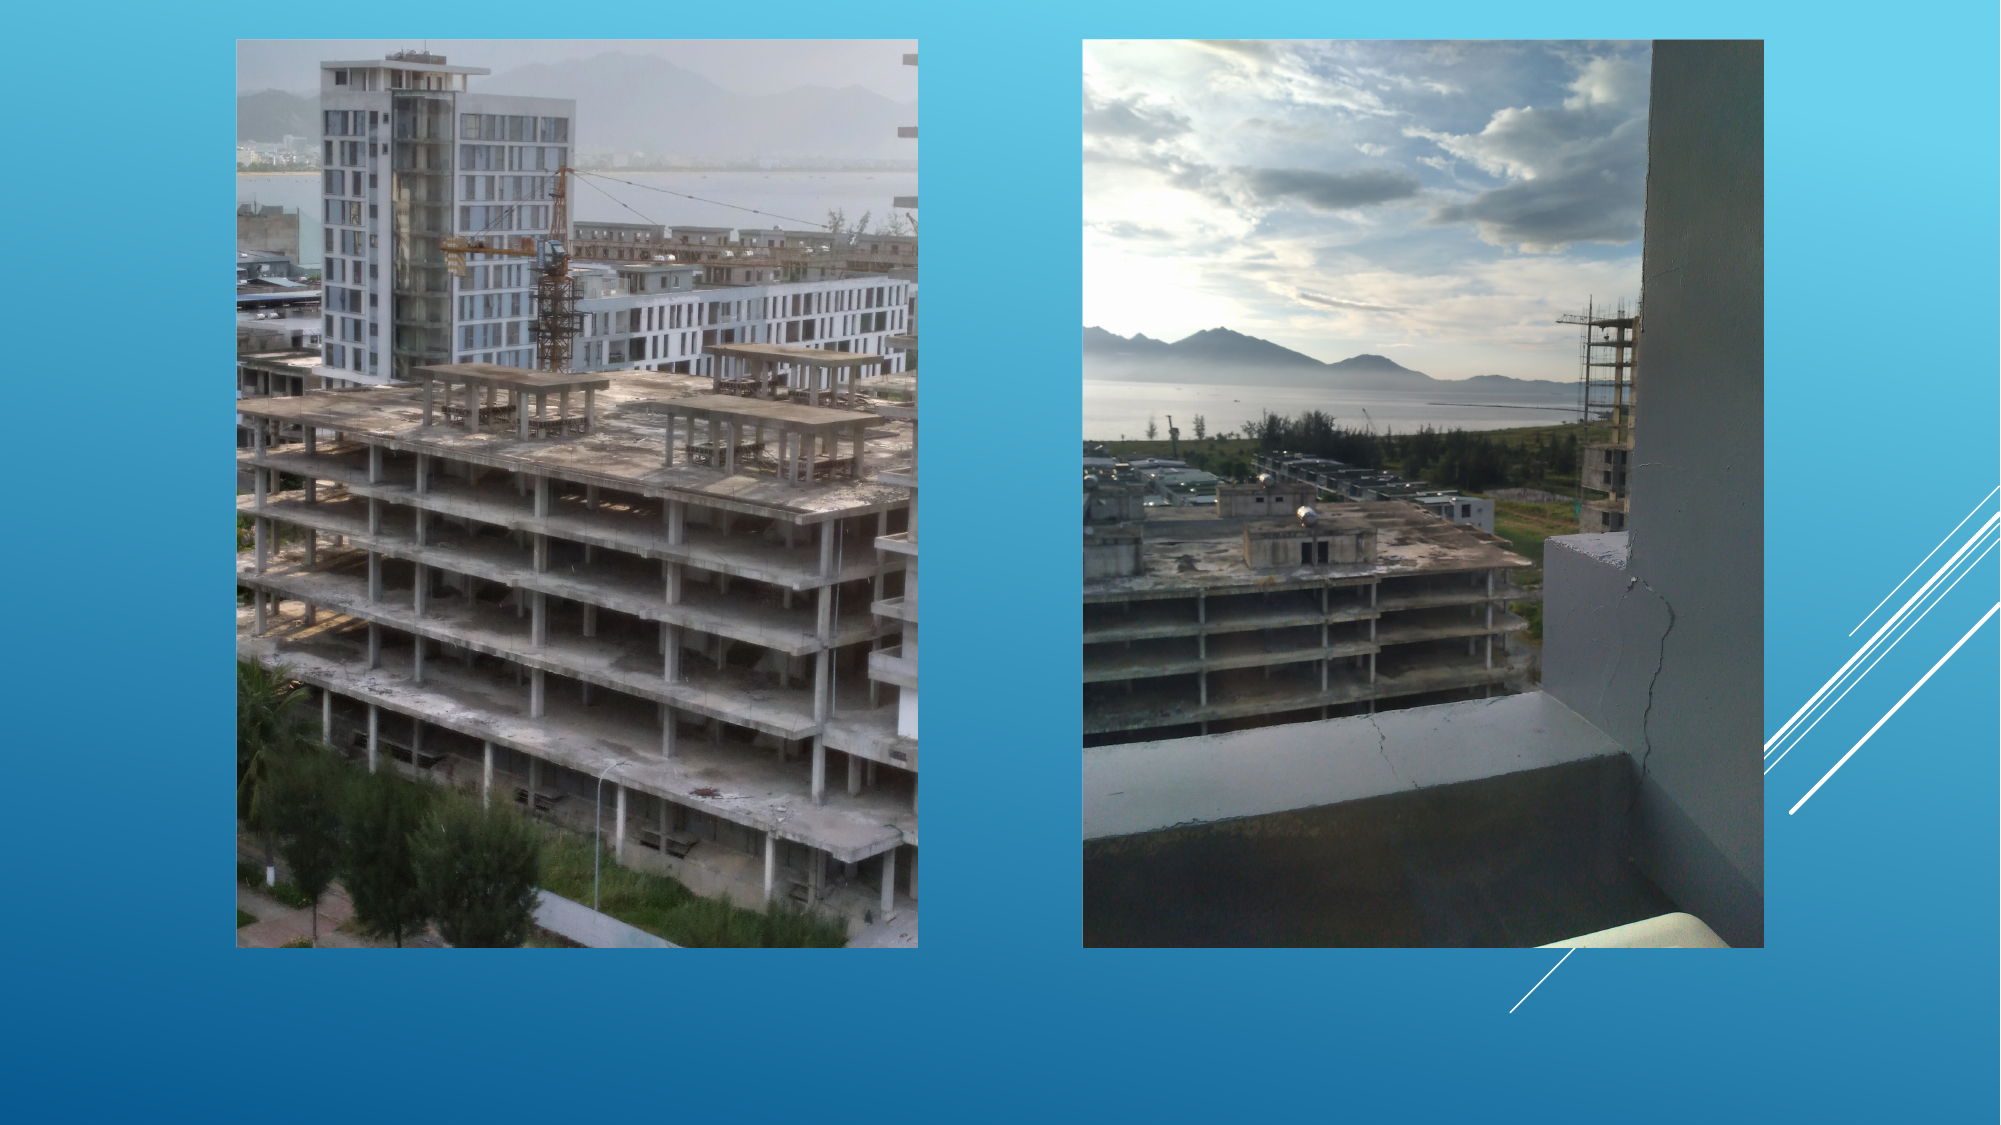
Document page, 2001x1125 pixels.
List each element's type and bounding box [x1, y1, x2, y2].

picture [968, 40, 1877, 947]
picture [237, 835, 918, 947]
picture [237, 40, 918, 153]
list [123, 153, 968, 835]
